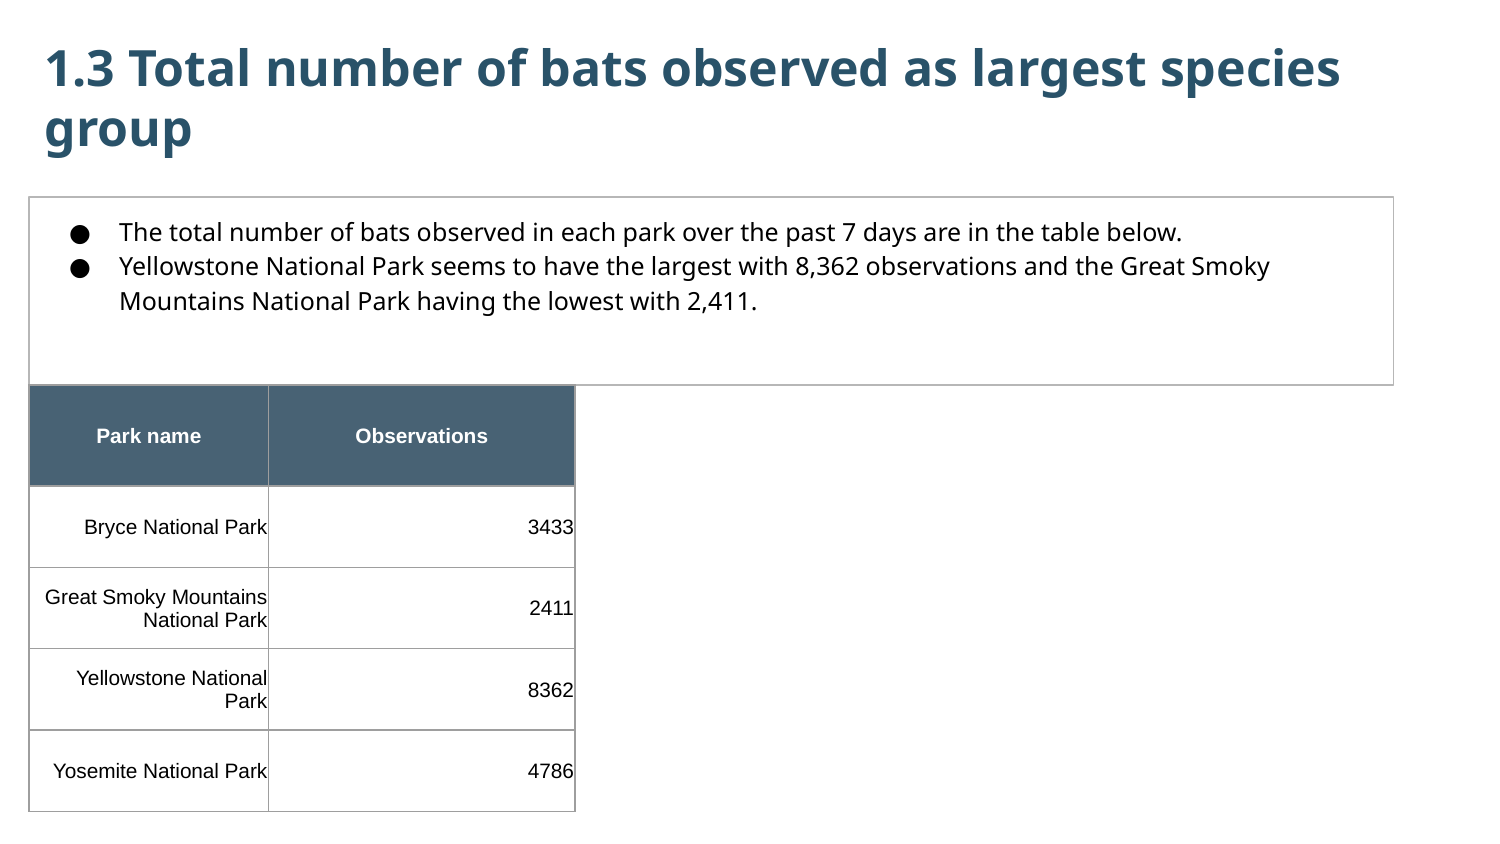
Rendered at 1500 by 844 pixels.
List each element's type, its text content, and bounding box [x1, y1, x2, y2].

table_cell Yellowstone National Park [30, 649, 268, 729]
table_cell 2411 [269, 568, 574, 648]
table_header Park name [30, 386, 268, 485]
table_cell Bryce National Park [30, 487, 268, 567]
table_cell 3433 [269, 487, 574, 567]
table_cell 4786 [269, 731, 574, 811]
text_box 1.3 Total number of bats observed as largest species group [29, 34, 1427, 172]
table_cell Great Smoky Mountains National Park [30, 568, 268, 648]
table_cell Yosemite National Park [30, 731, 268, 811]
text_box The total number of bats observed in each park over the past 7 days are in the table below. Yellowstone National Park seems to have the largest with 8,362 observations and the Great Smoky Mountains National Park having the lowest with 2,411. [29, 197, 1394, 385]
table_header Observations [269, 386, 574, 485]
table_cell 8362 [269, 649, 574, 729]
